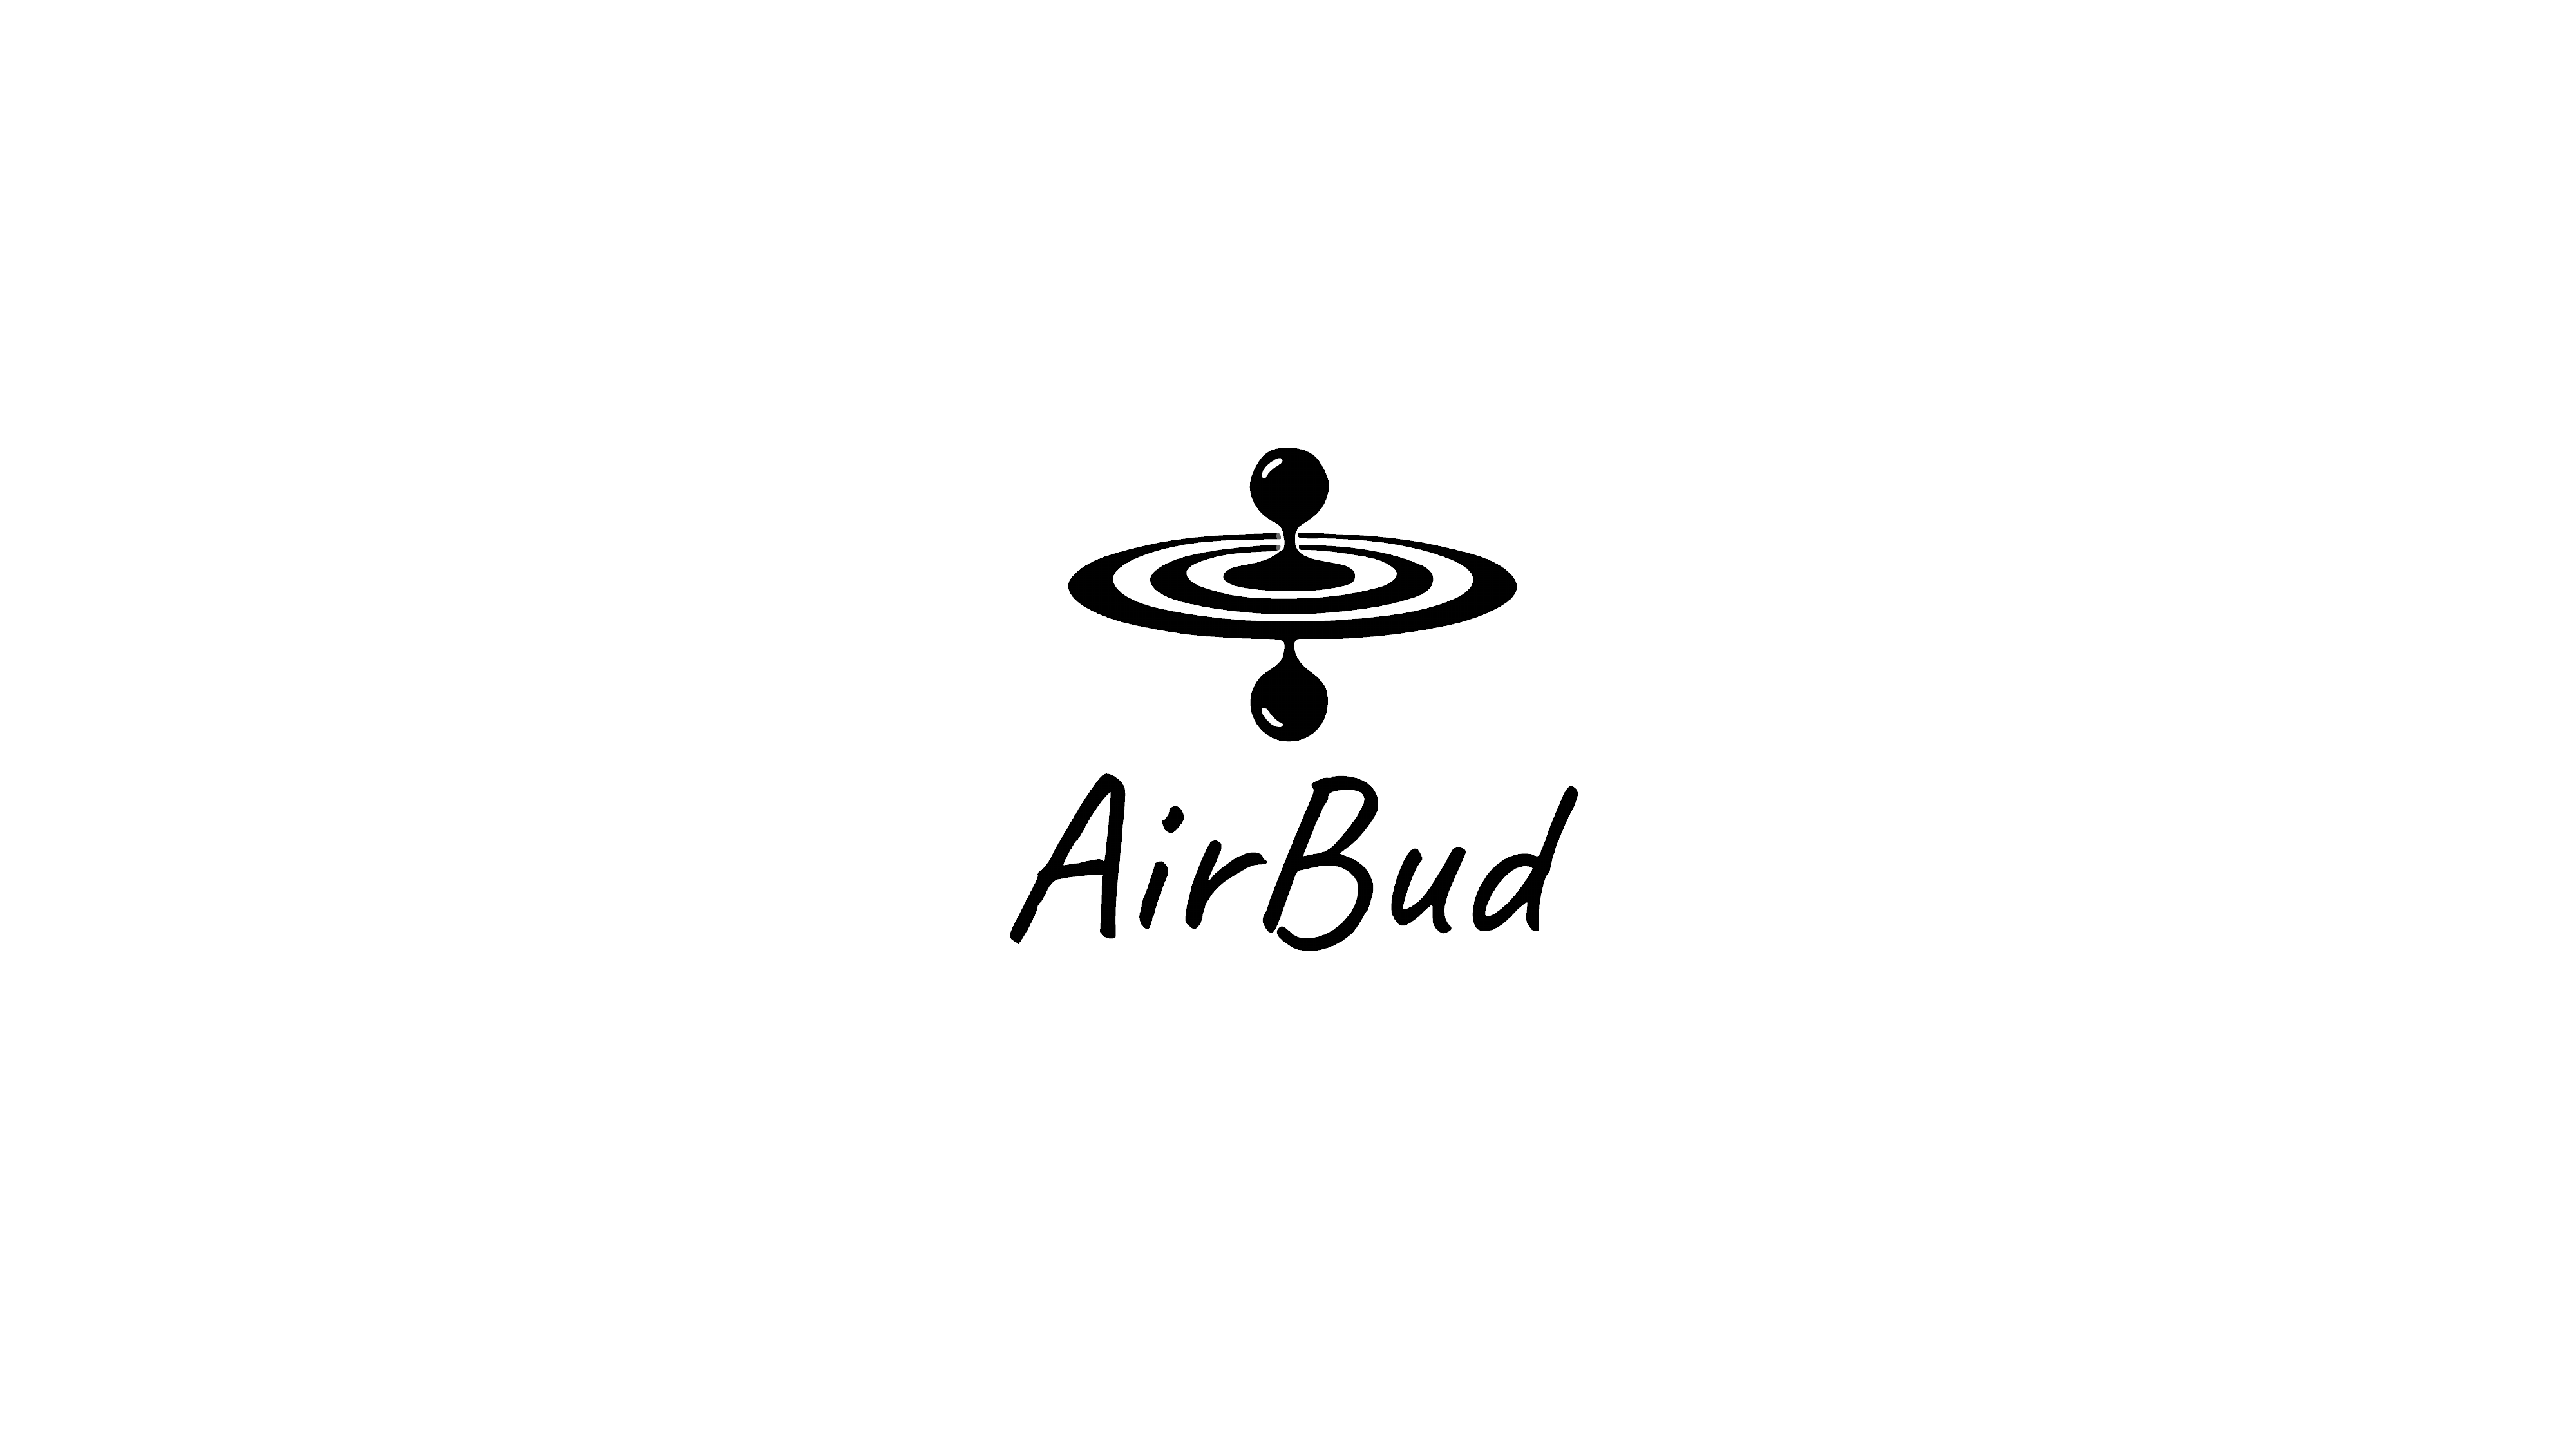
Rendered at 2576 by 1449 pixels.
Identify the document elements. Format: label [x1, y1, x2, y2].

picture [998, 448, 1578, 1004]
